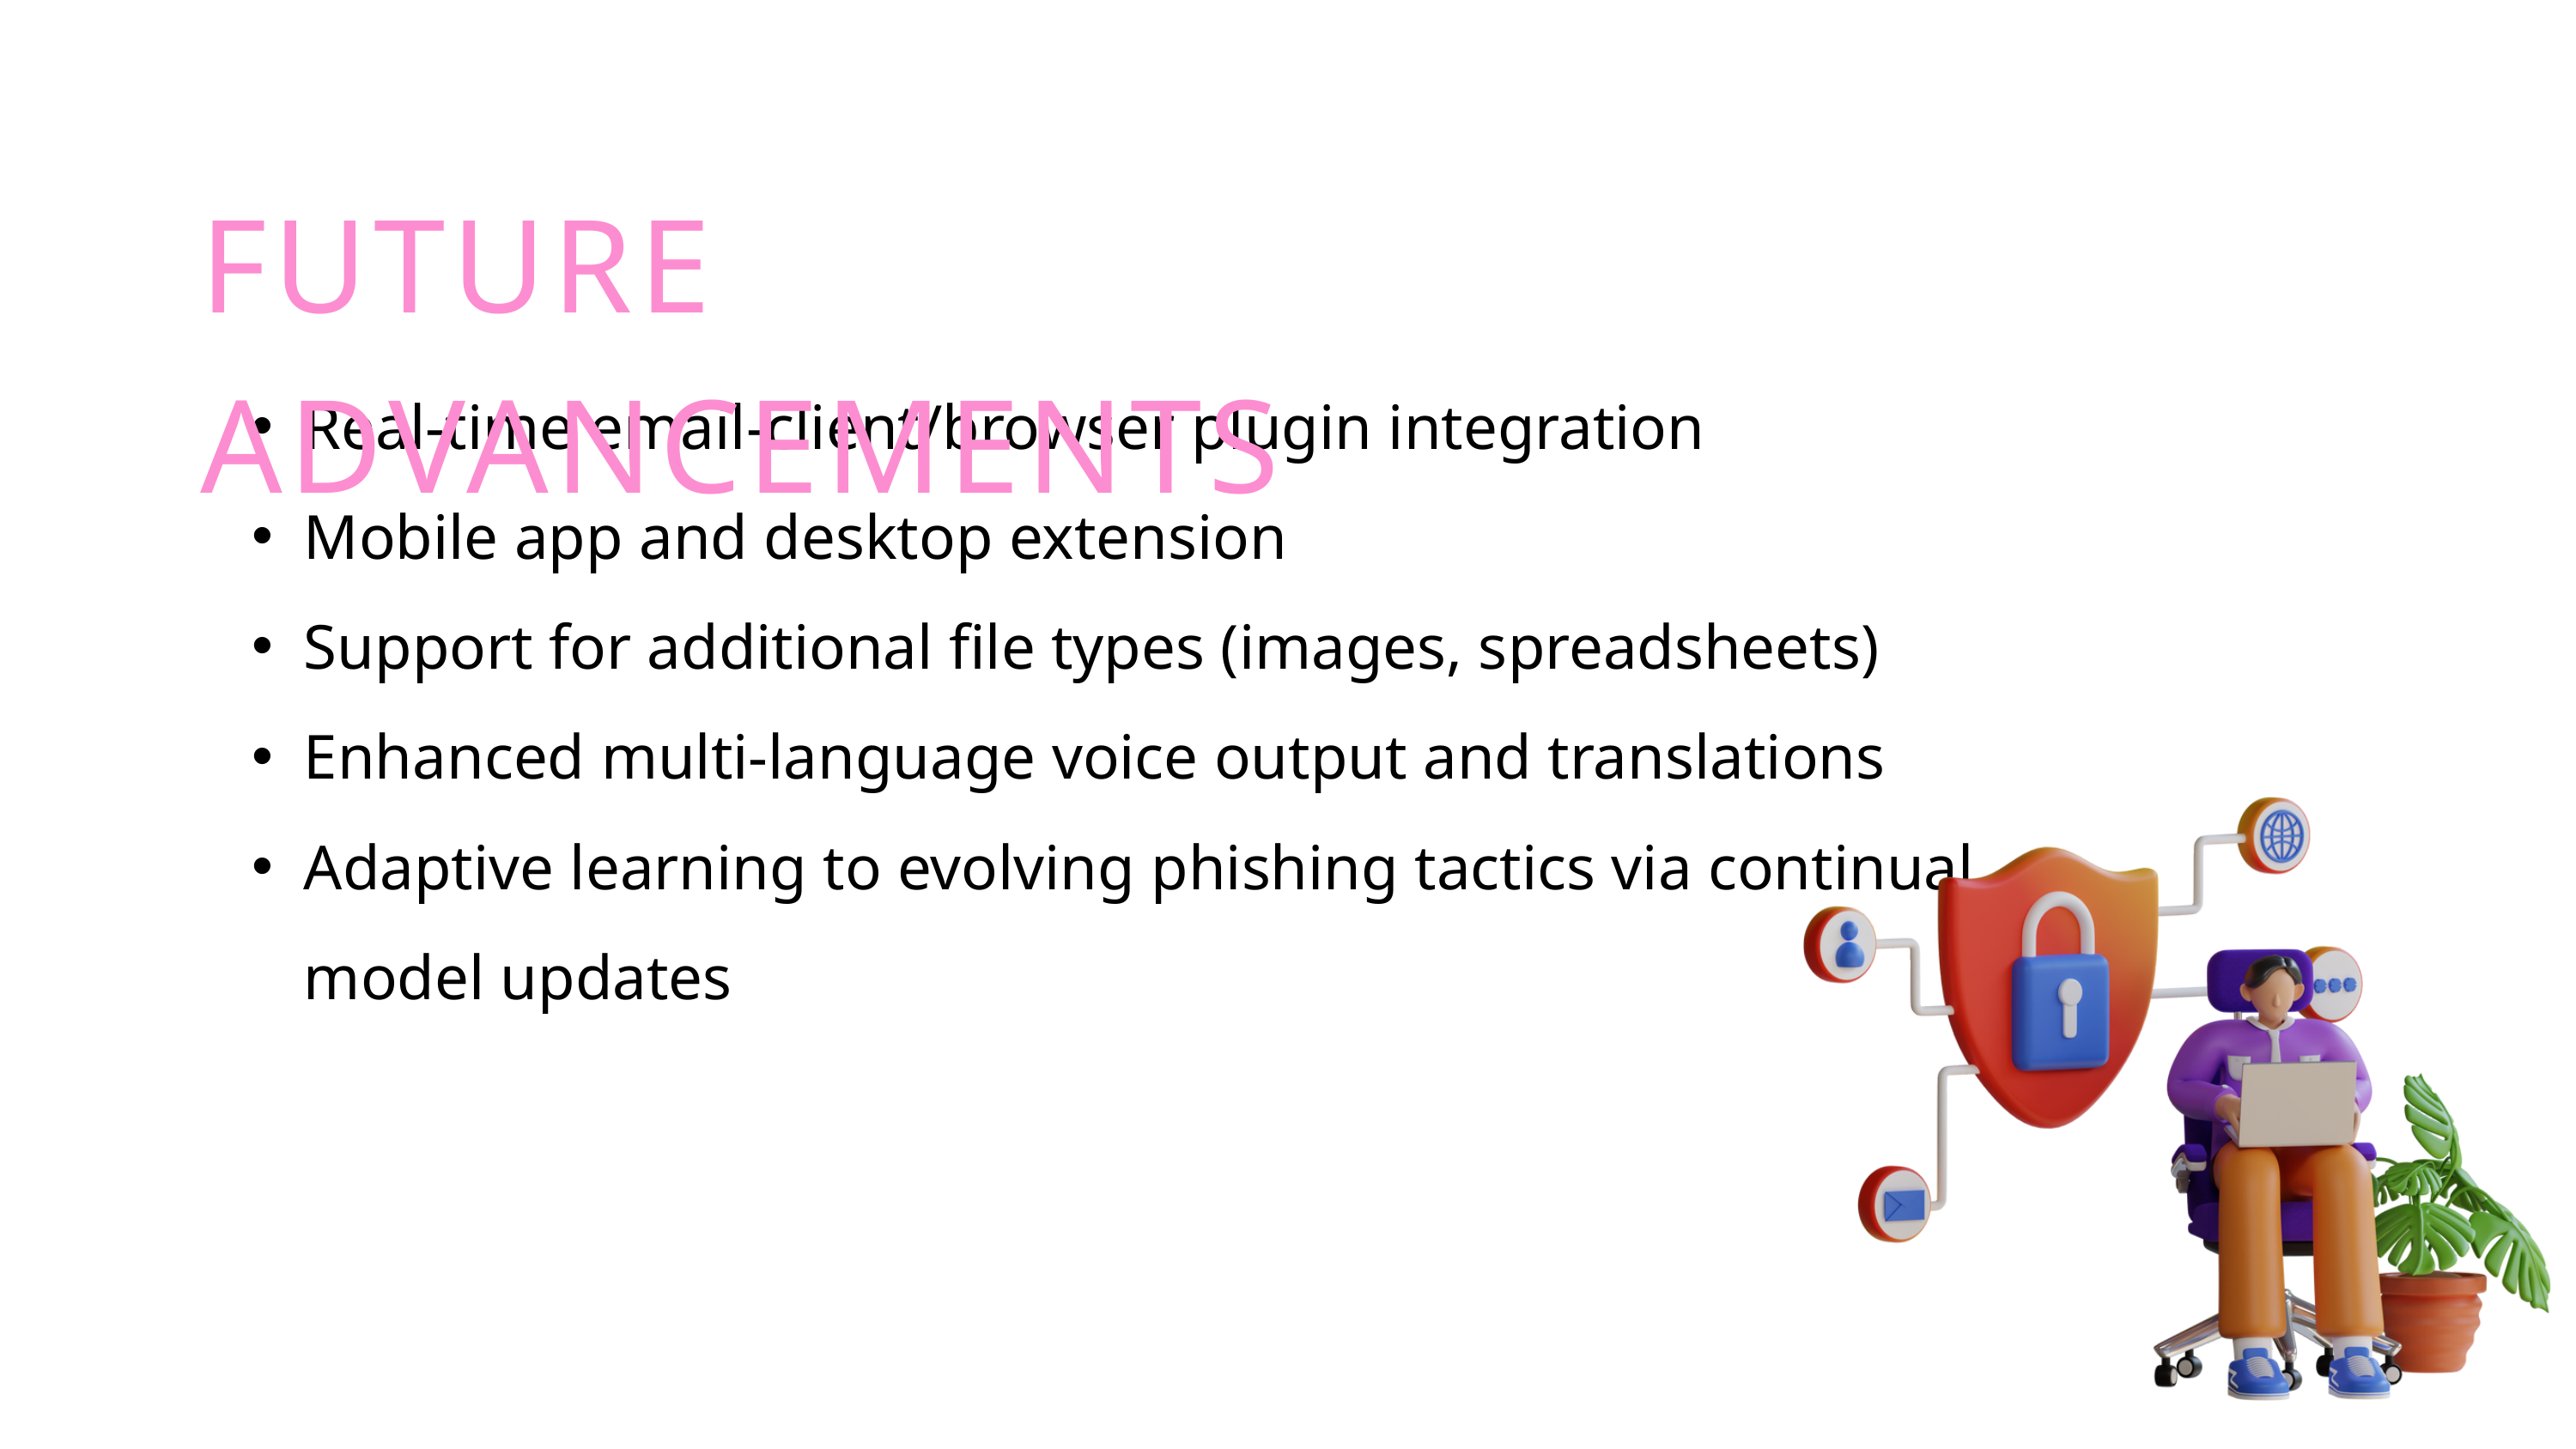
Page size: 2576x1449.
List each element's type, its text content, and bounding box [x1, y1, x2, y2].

text_box Real‑time email‑client/browser plugin integration Mobile app and desktop extension Support for additional file types (images, spreadsheets) Enhanced multi‑language voice output and translations Adaptive learning to evolving phishing tactics via continual model updates [200, 351, 2111, 1012]
text_box [1803, 797, 2551, 1401]
text_box FUTURE ADVANCEMENTS [200, 158, 1516, 519]
